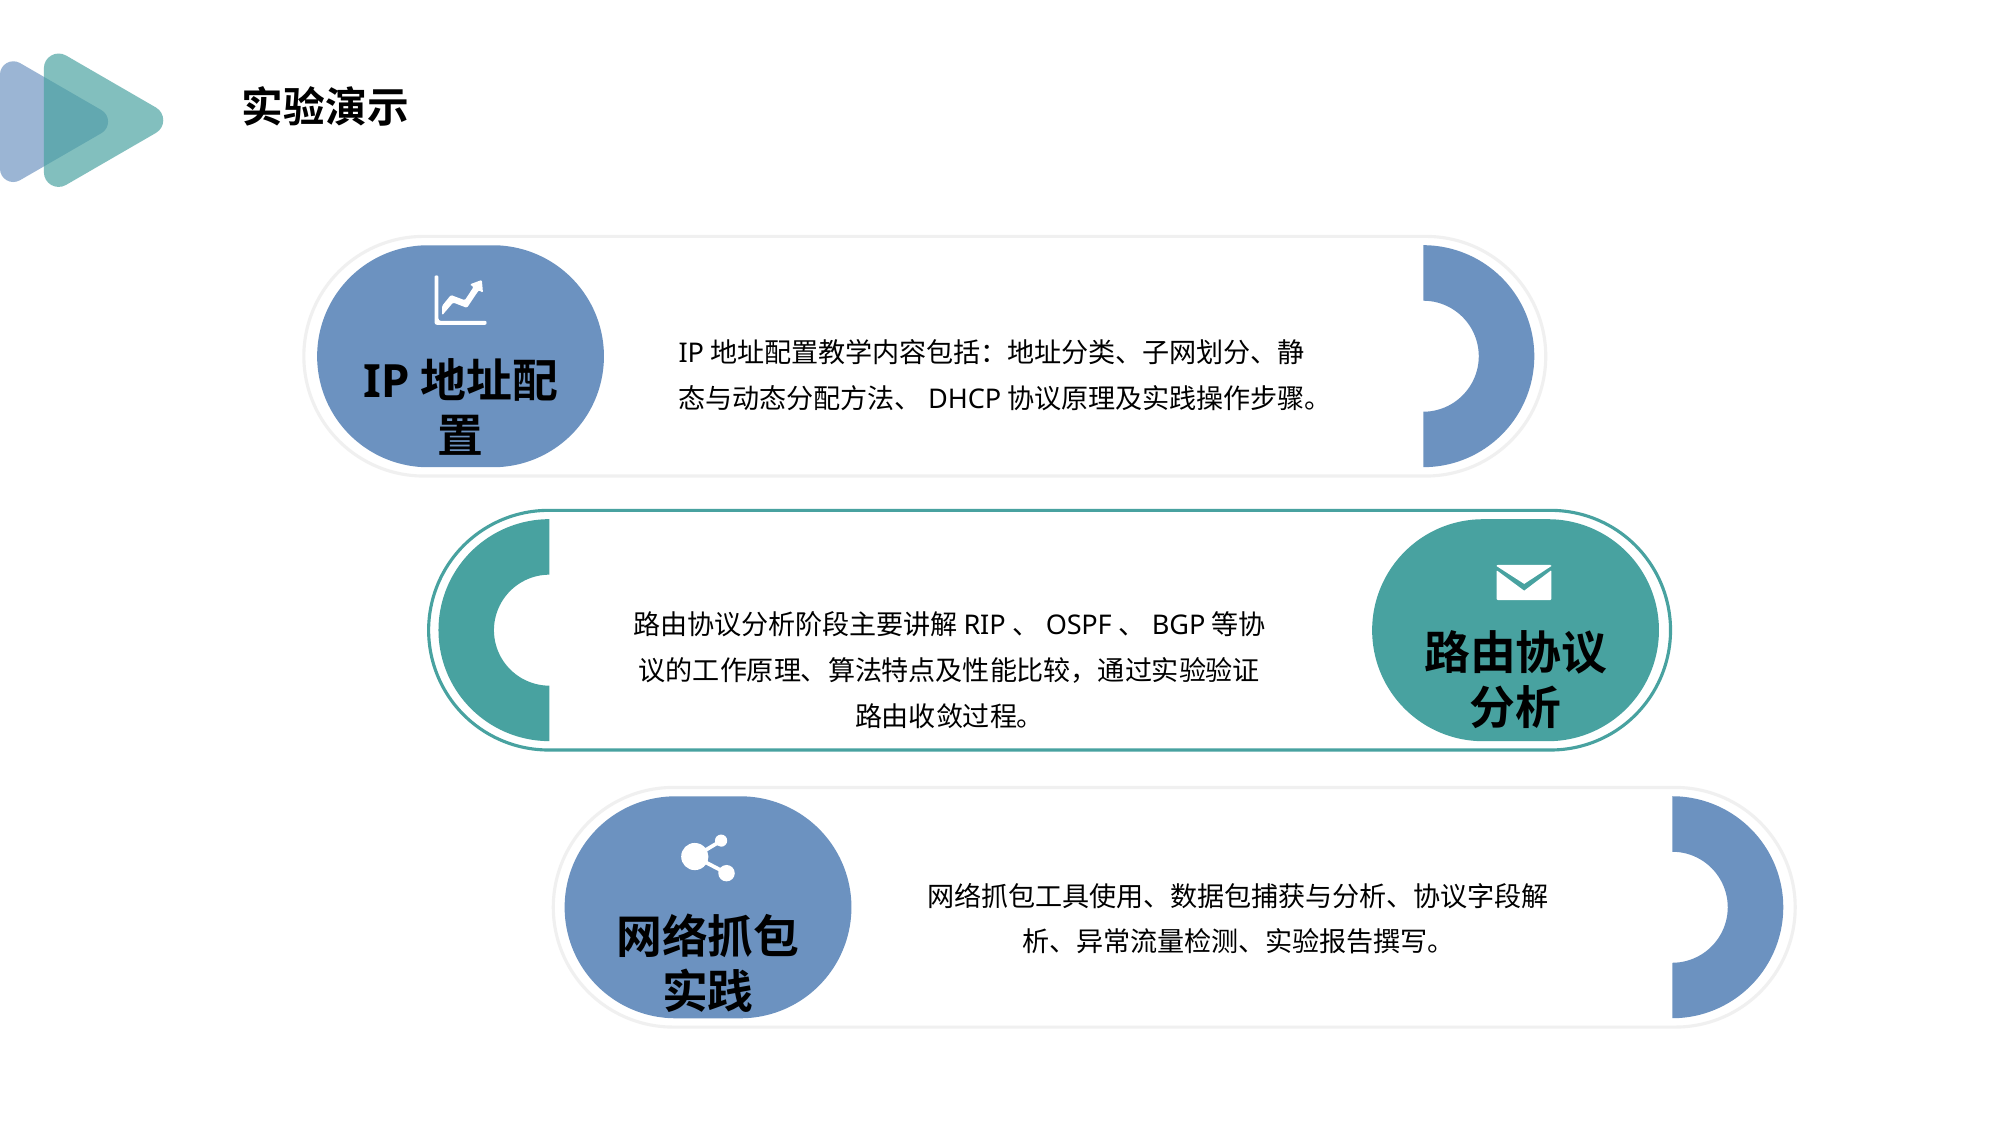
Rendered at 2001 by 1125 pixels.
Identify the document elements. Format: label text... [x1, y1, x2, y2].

text_box [1422, 244, 1536, 469]
text_box 实验演示 [227, 73, 424, 139]
text_box [427, 509, 1672, 752]
text_box [1671, 795, 1785, 1020]
text_box [437, 518, 551, 743]
text_box [552, 786, 1797, 1029]
text_box [681, 834, 735, 882]
text_box IP地址配置教学内容包括：地址分类、子网划分、静态与动态分配方法、DHCP协议原理及实践操作步骤。 [672, 321, 1311, 414]
text_box [1371, 518, 1661, 719]
text_box [434, 275, 487, 325]
text_box 网络抓包工具使用、数据包捕获与分析、协议字段解析、异常流量检测、实验报告撰写。 [919, 865, 1557, 958]
text_box [302, 235, 1547, 478]
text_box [0, 49, 166, 191]
text_box 路由协议分析阶段主要讲解RIP、OSPF、BGP等协议的工作原理、算法特点及性能比较，通过实验验证路由收敛过程。 [630, 594, 1268, 732]
text_box [1496, 570, 1552, 601]
text_box [391, 462, 530, 469]
text_box [563, 795, 853, 996]
text_box [316, 244, 605, 445]
text_box [1496, 564, 1552, 584]
text_box IP地址配置 [359, 351, 562, 462]
text_box 网络抓包实践 [607, 907, 809, 1018]
text_box [1440, 734, 1591, 743]
text_box 路由协议分析 [1414, 623, 1617, 734]
